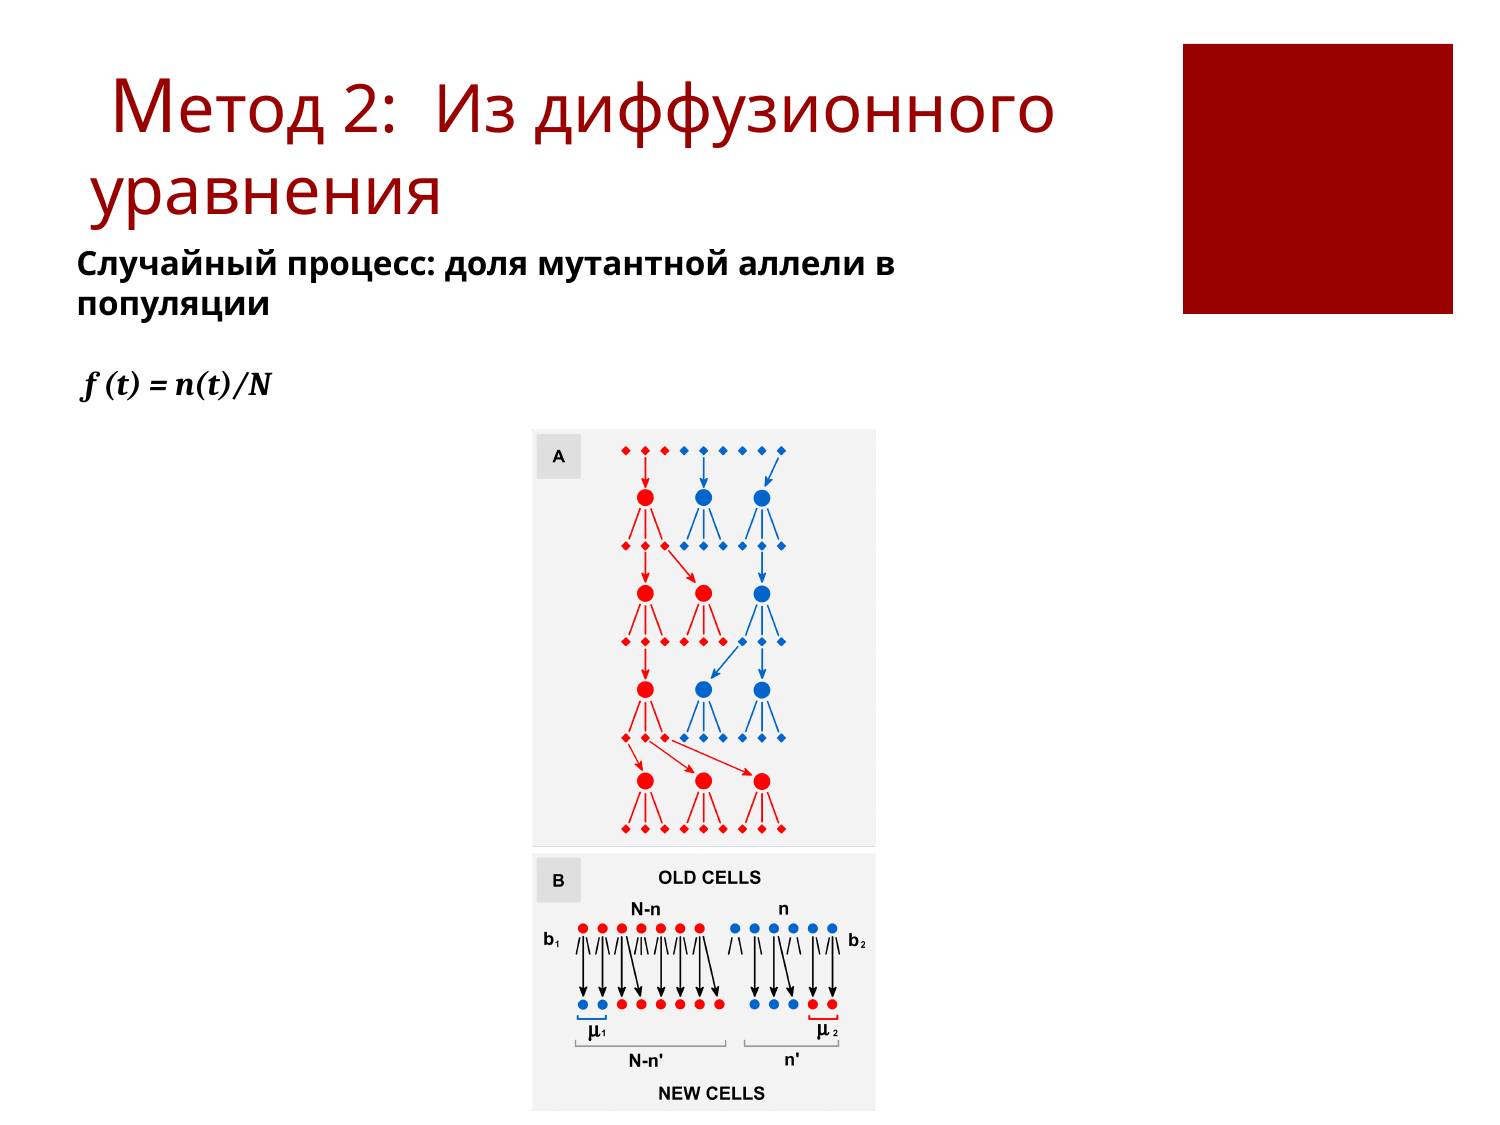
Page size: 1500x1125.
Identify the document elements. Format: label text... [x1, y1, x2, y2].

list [338, 406, 1068, 1125]
text_box Случайный процесс: доля мутантной аллели в популяции f (t) = n(t)/N [61, 235, 1097, 410]
title Метод 2: Из диффузионного уравнения [75, 47, 1143, 236]
